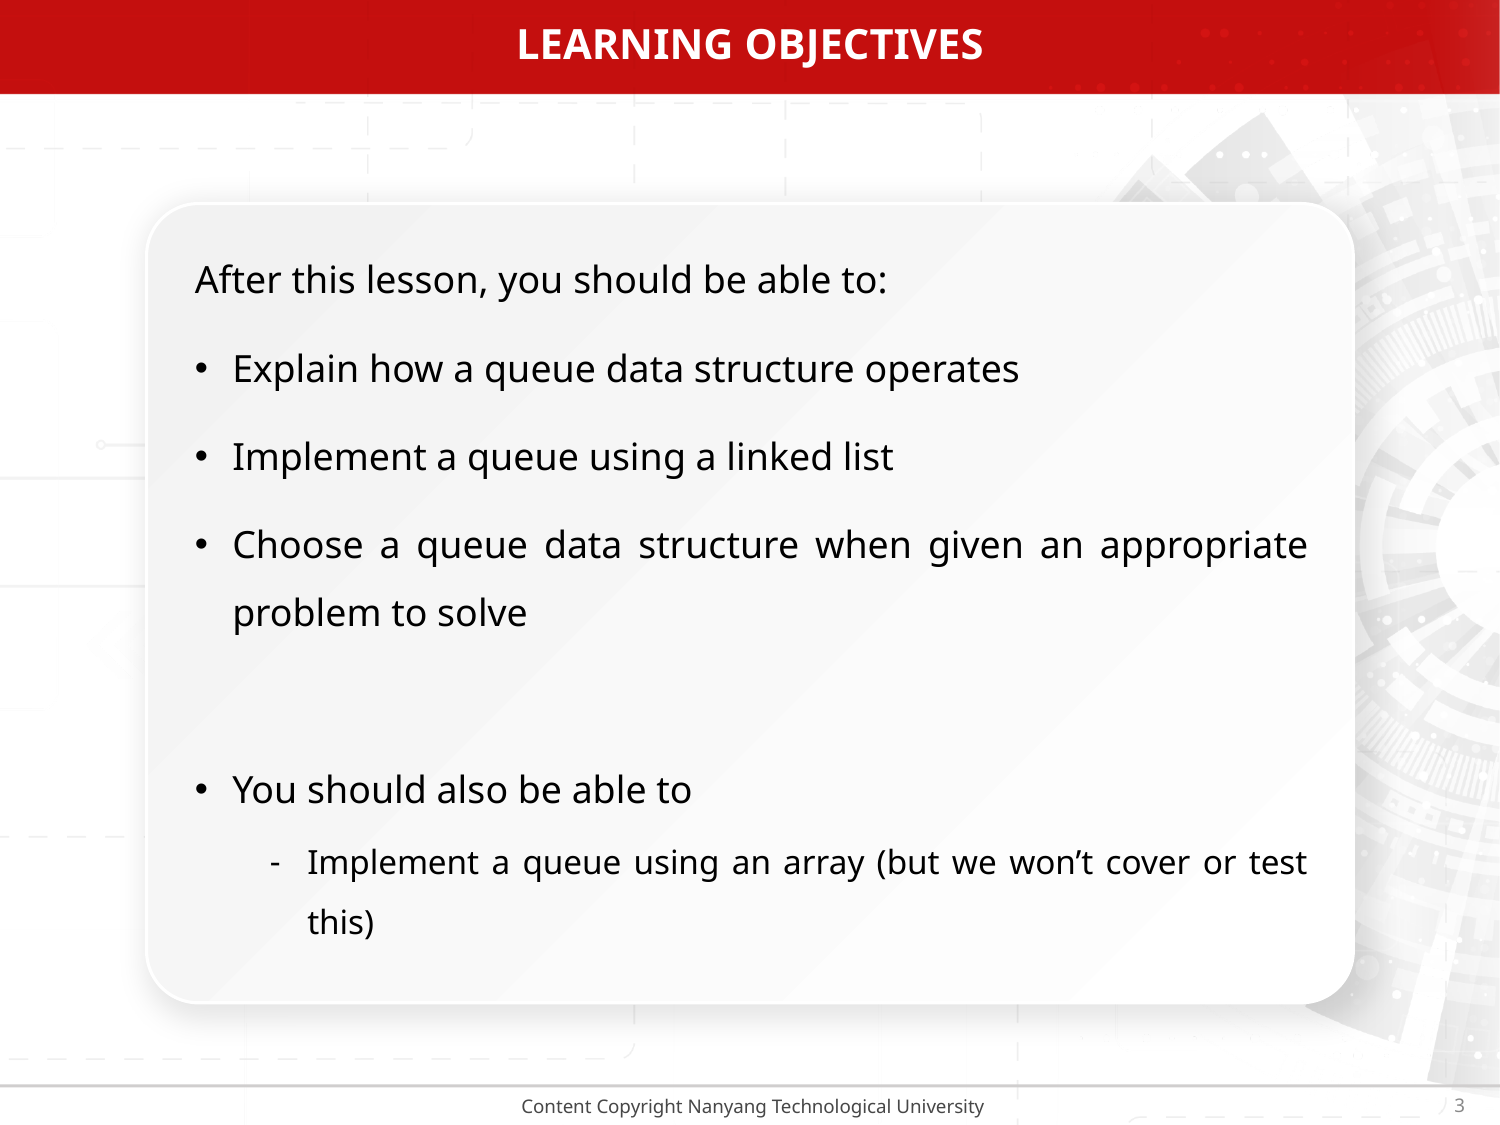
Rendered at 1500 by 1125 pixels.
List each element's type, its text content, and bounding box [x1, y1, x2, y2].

text_box [145, 202, 1355, 1004]
text_box After this lesson, you should be able to: Explain how a queue data structure operates Implement a queue using a linked list Choose a queue data structure when given an appropriate problem to solve You should also be able to Implement a queue using an array (but we won’t cover or test this) [180, 226, 1325, 936]
title Learning objectives [0, 0, 1500, 93]
picture [0, 1088, 1500, 1125]
picture [0, 93, 1500, 1084]
